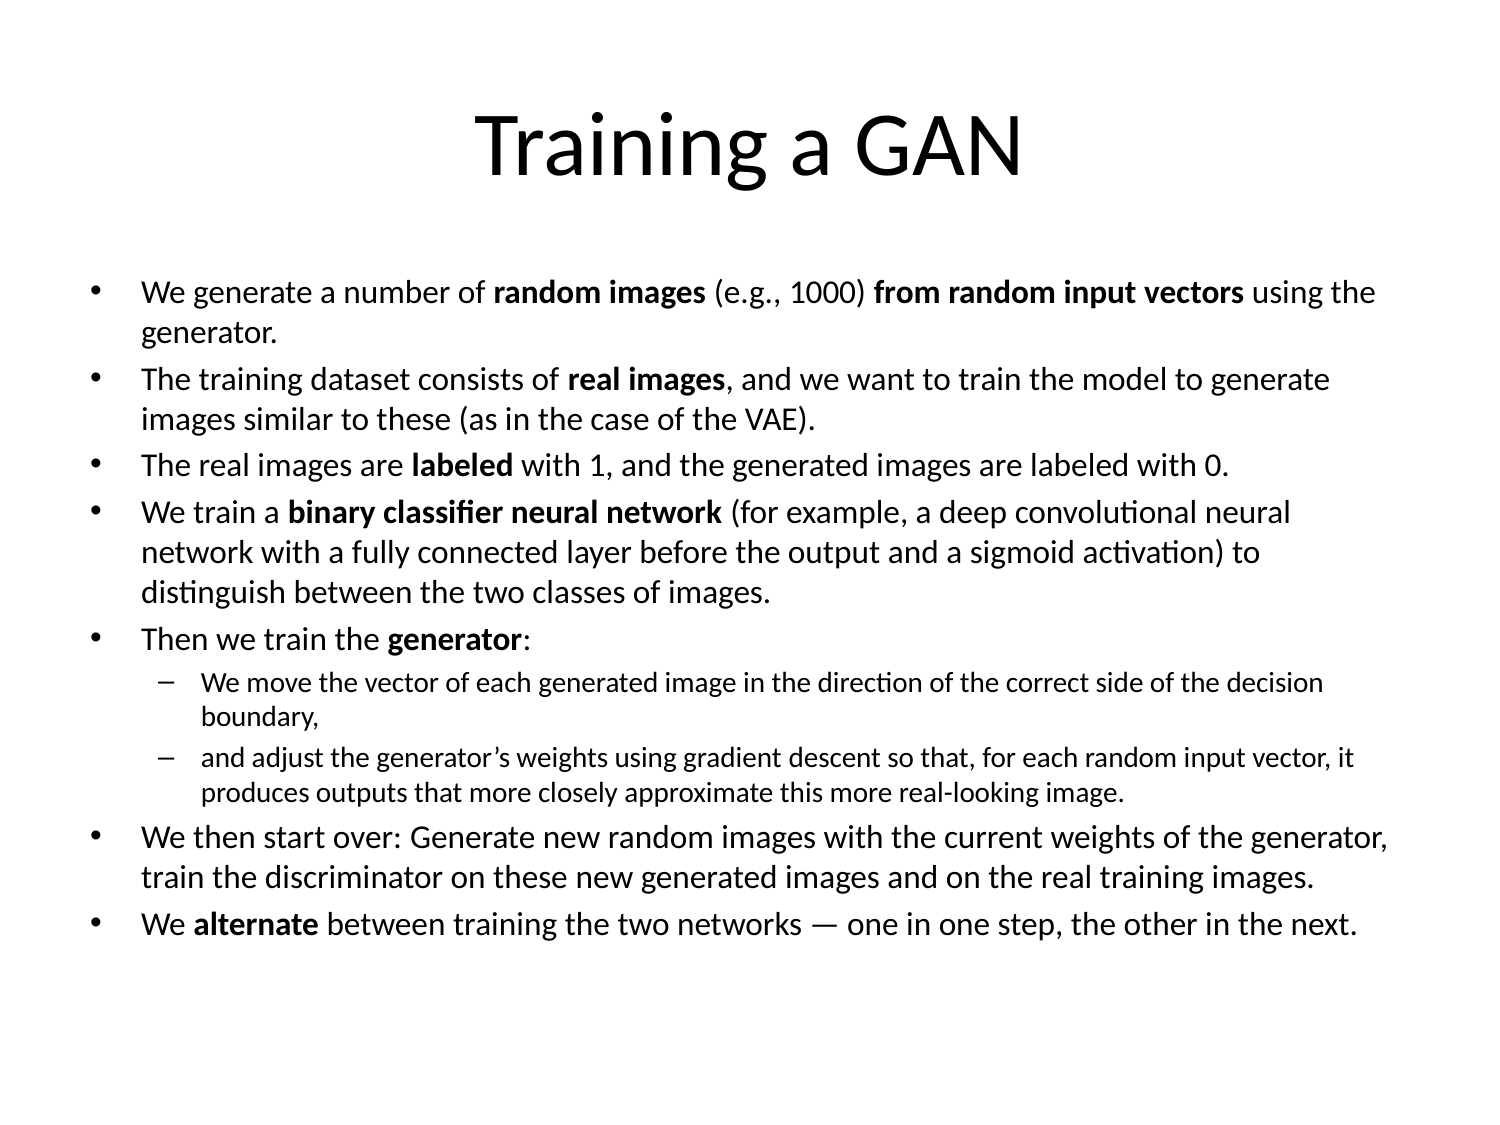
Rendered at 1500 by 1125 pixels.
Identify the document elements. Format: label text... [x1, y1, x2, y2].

list We generate a number of random images (e.g., 1000) from random input vectors using the generator. The training dataset consists of real images, and we want to train the model to generate images similar to these (as in the case of the VAE). The real images are labeled with 1, and the generated images are labeled with 0. We train a binary classifier neural network (for example, a deep convolutional neural network with a fully connected layer before the output and a sigmoid activation) to distinguish between the two classes of images. Then we train the generator: We move the vector of each generated image in the direction of the correct side of the decision boundary, and adjust the generator’s weights using gradient descent so that, for each random input vector, it produces outputs that more closely approximate this more real-looking image. We then start over: Generate new random images with the current weights of the generator, train the discriminator on these new generated images and on the real training images. We alternate between training the two networks — one in one step, the other in the next. [75, 262, 1425, 1005]
title Training a GAN [75, 45, 1425, 233]
